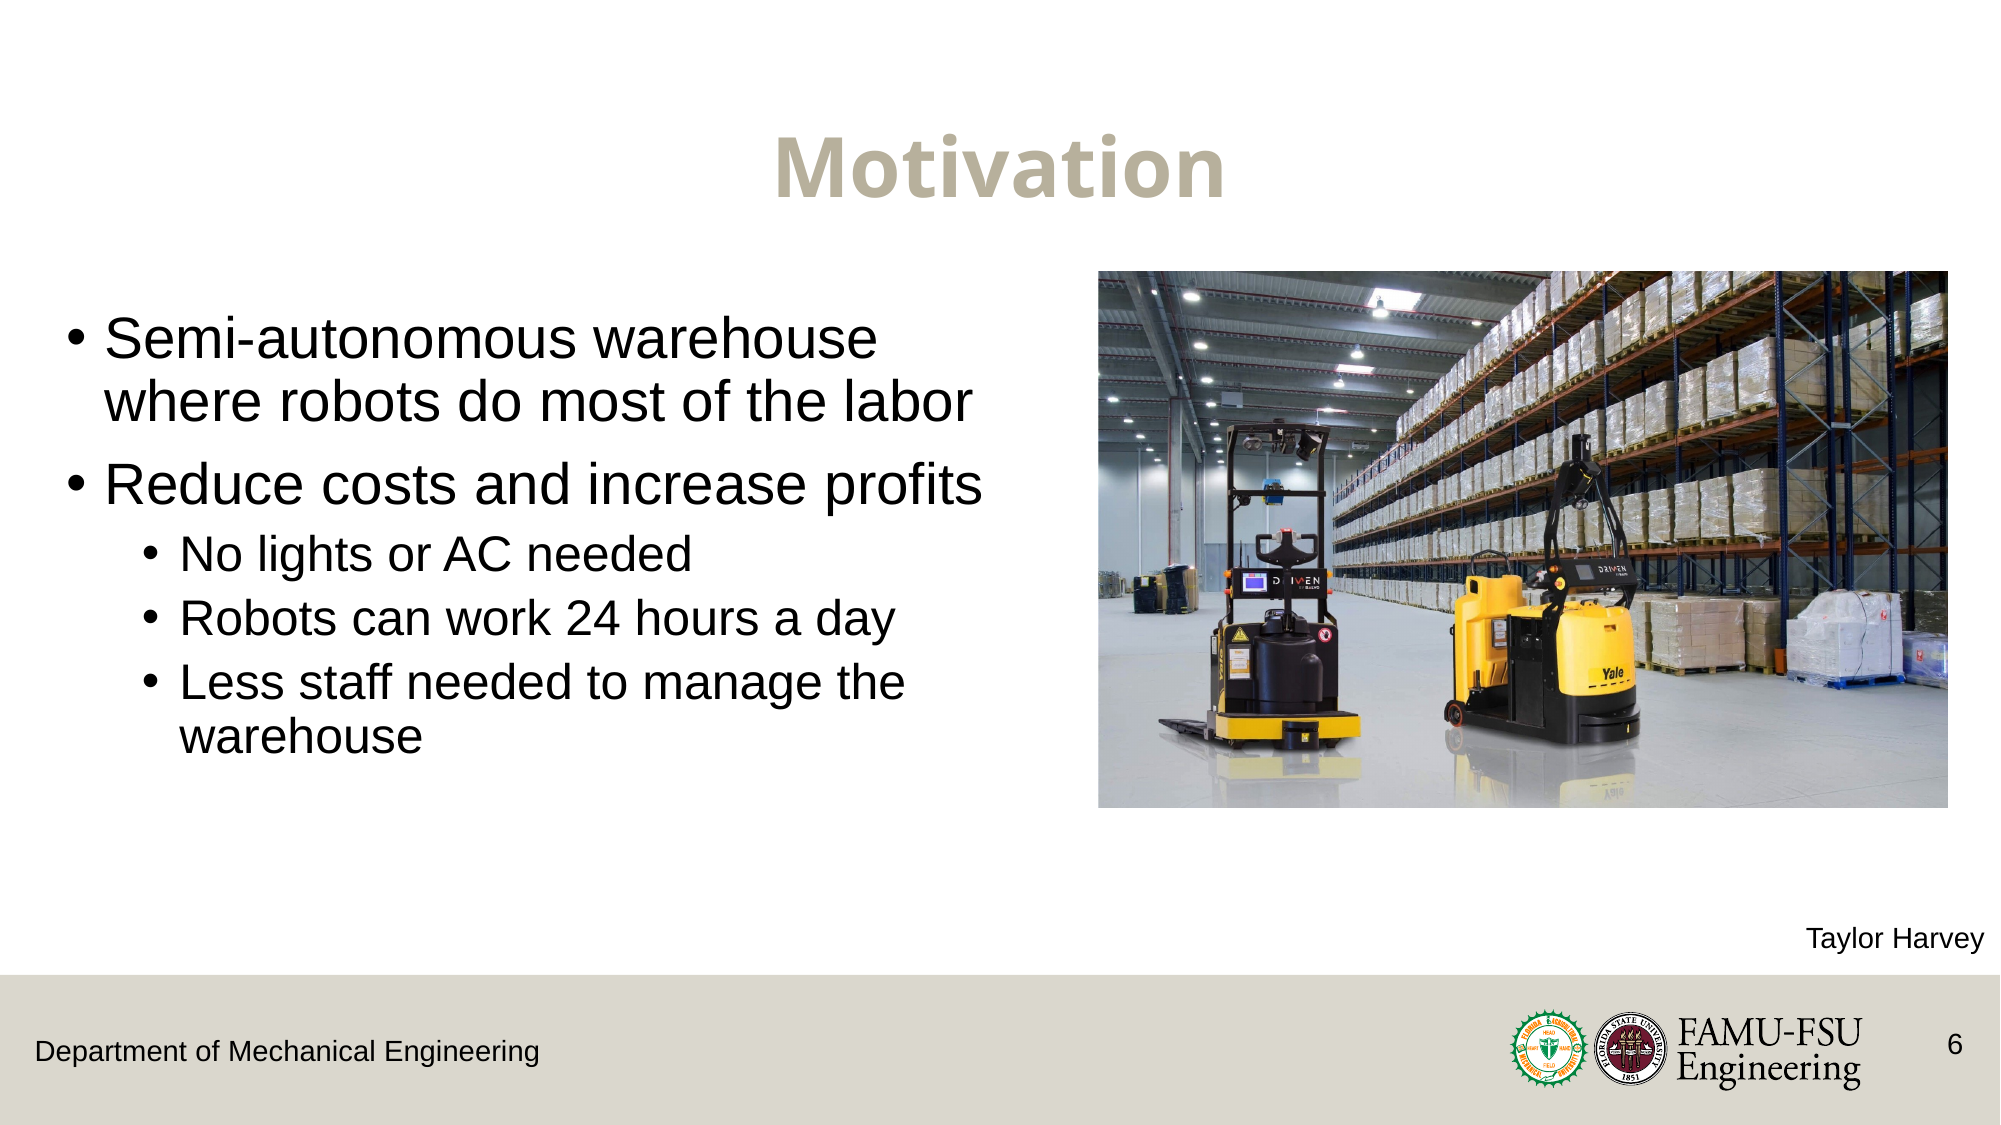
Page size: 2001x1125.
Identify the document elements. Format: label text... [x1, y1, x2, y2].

footer Taylor Harvey [1325, 912, 2000, 973]
slide_number 6 [1862, 1017, 1978, 1078]
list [1097, 271, 1948, 808]
list Semi-autonomous warehouse where robots do most of the labor Reduce costs and increase profits No lights or AC needed Robots can work 24 hours a day Less staff needed to manage the warehouse [51, 300, 1014, 1018]
title Motivation [137, 59, 1863, 224]
